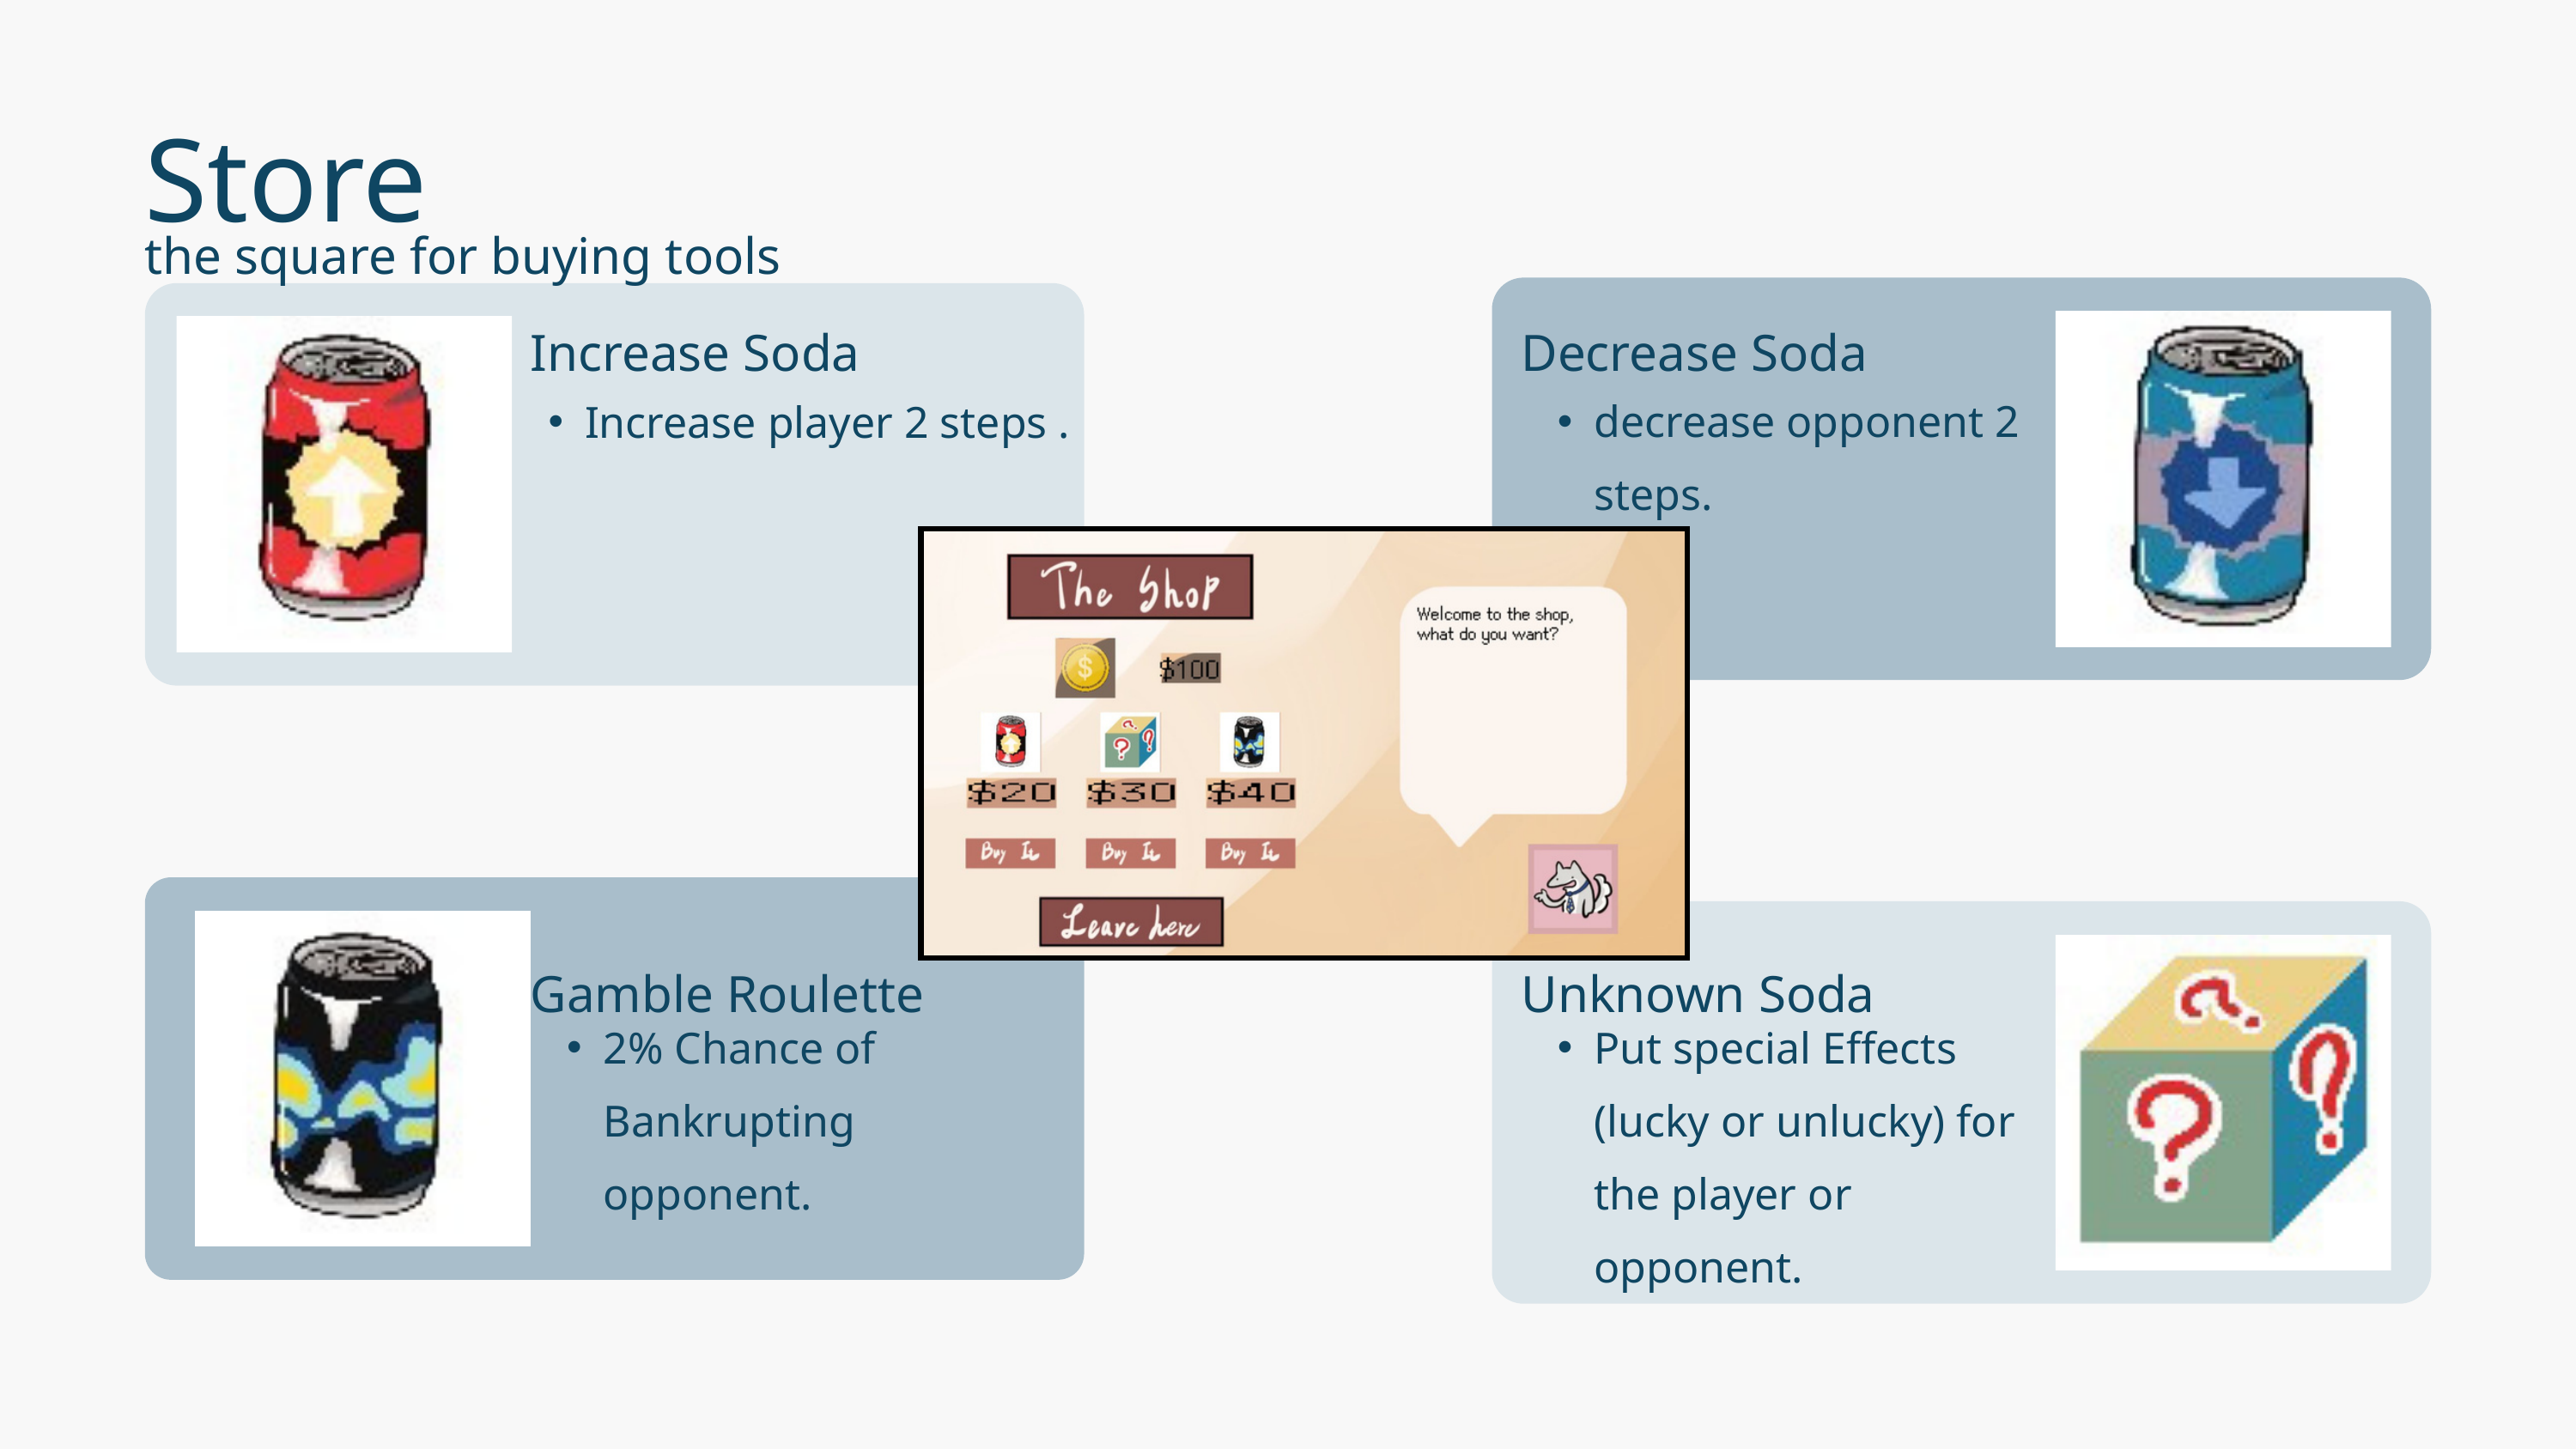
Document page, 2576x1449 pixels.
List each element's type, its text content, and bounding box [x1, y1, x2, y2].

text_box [1492, 277, 2432, 681]
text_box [1492, 900, 2432, 1304]
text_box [144, 876, 1084, 1281]
text_box the square for buying tools [144, 214, 1628, 284]
text_box Store [144, 84, 1128, 214]
text_box [920, 528, 1687, 958]
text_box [144, 282, 1084, 686]
